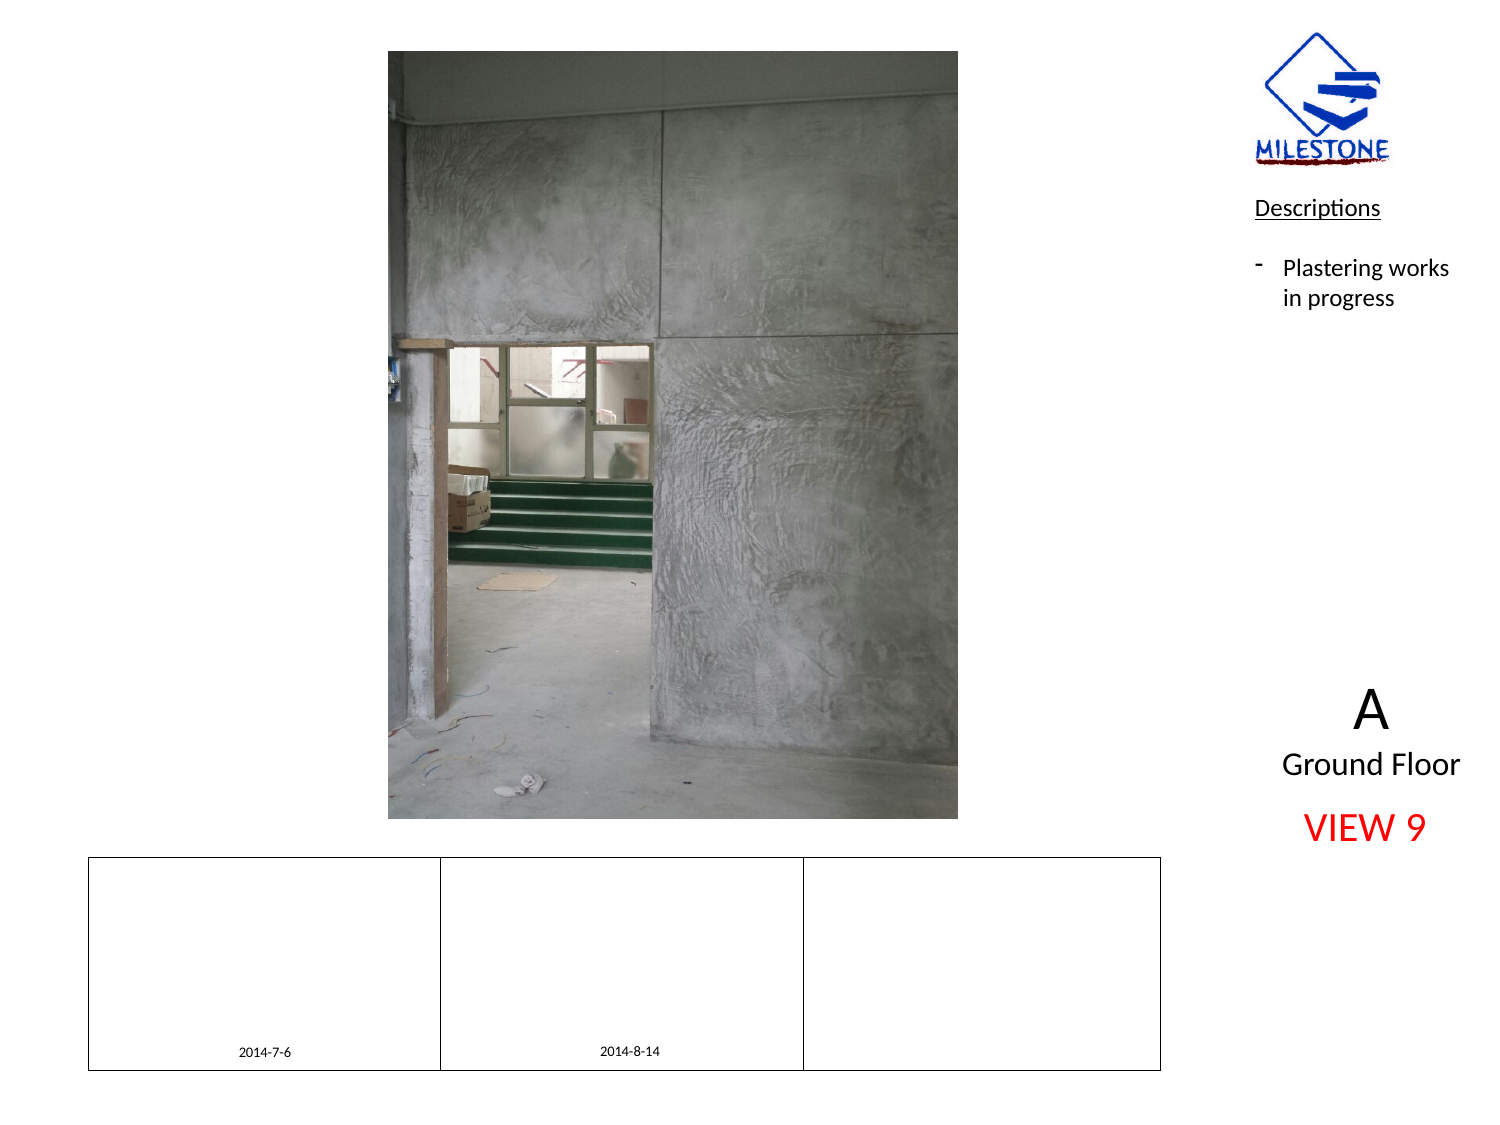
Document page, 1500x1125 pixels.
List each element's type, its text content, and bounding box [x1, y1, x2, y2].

text_box VIEW 9 [1289, 792, 1481, 846]
table_header [89, 858, 440, 1070]
text_box 2014-7-6 [224, 1035, 307, 1068]
text_box A Ground Floor [1179, 660, 1500, 790]
text_box Descriptions Plastering works in progress [1240, 184, 1481, 349]
table_header [804, 858, 1160, 1070]
picture [1222, 15, 1419, 186]
table_header [441, 858, 803, 1070]
text_box 2014-8-14 [585, 1034, 675, 1067]
picture [388, 50, 958, 820]
